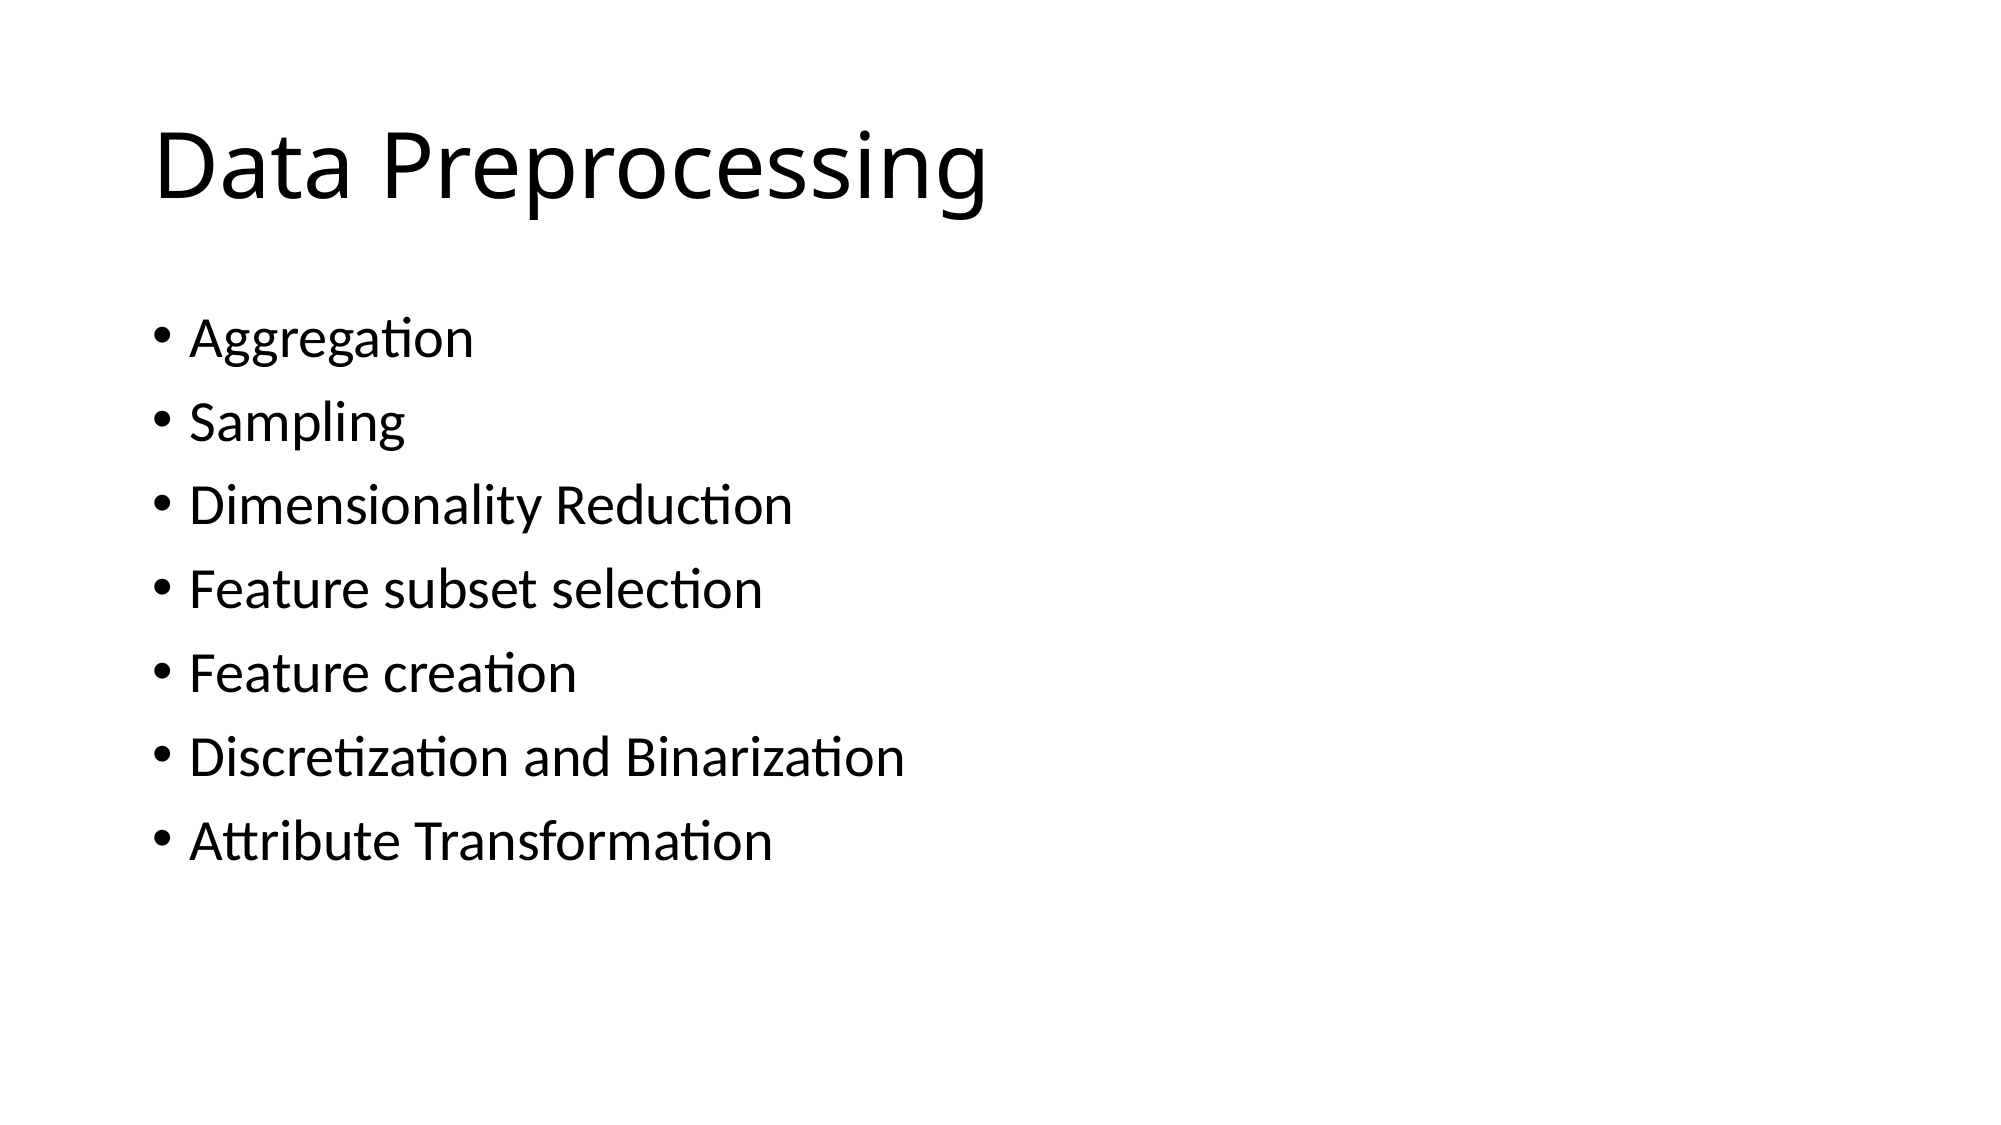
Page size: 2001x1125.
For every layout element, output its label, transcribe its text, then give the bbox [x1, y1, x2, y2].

list Aggregation Sampling Dimensionality Reduction Feature subset selection Feature creation Discretization and Binarization Attribute Transformation [137, 299, 1863, 1014]
title Data Preprocessing [137, 59, 1863, 278]
